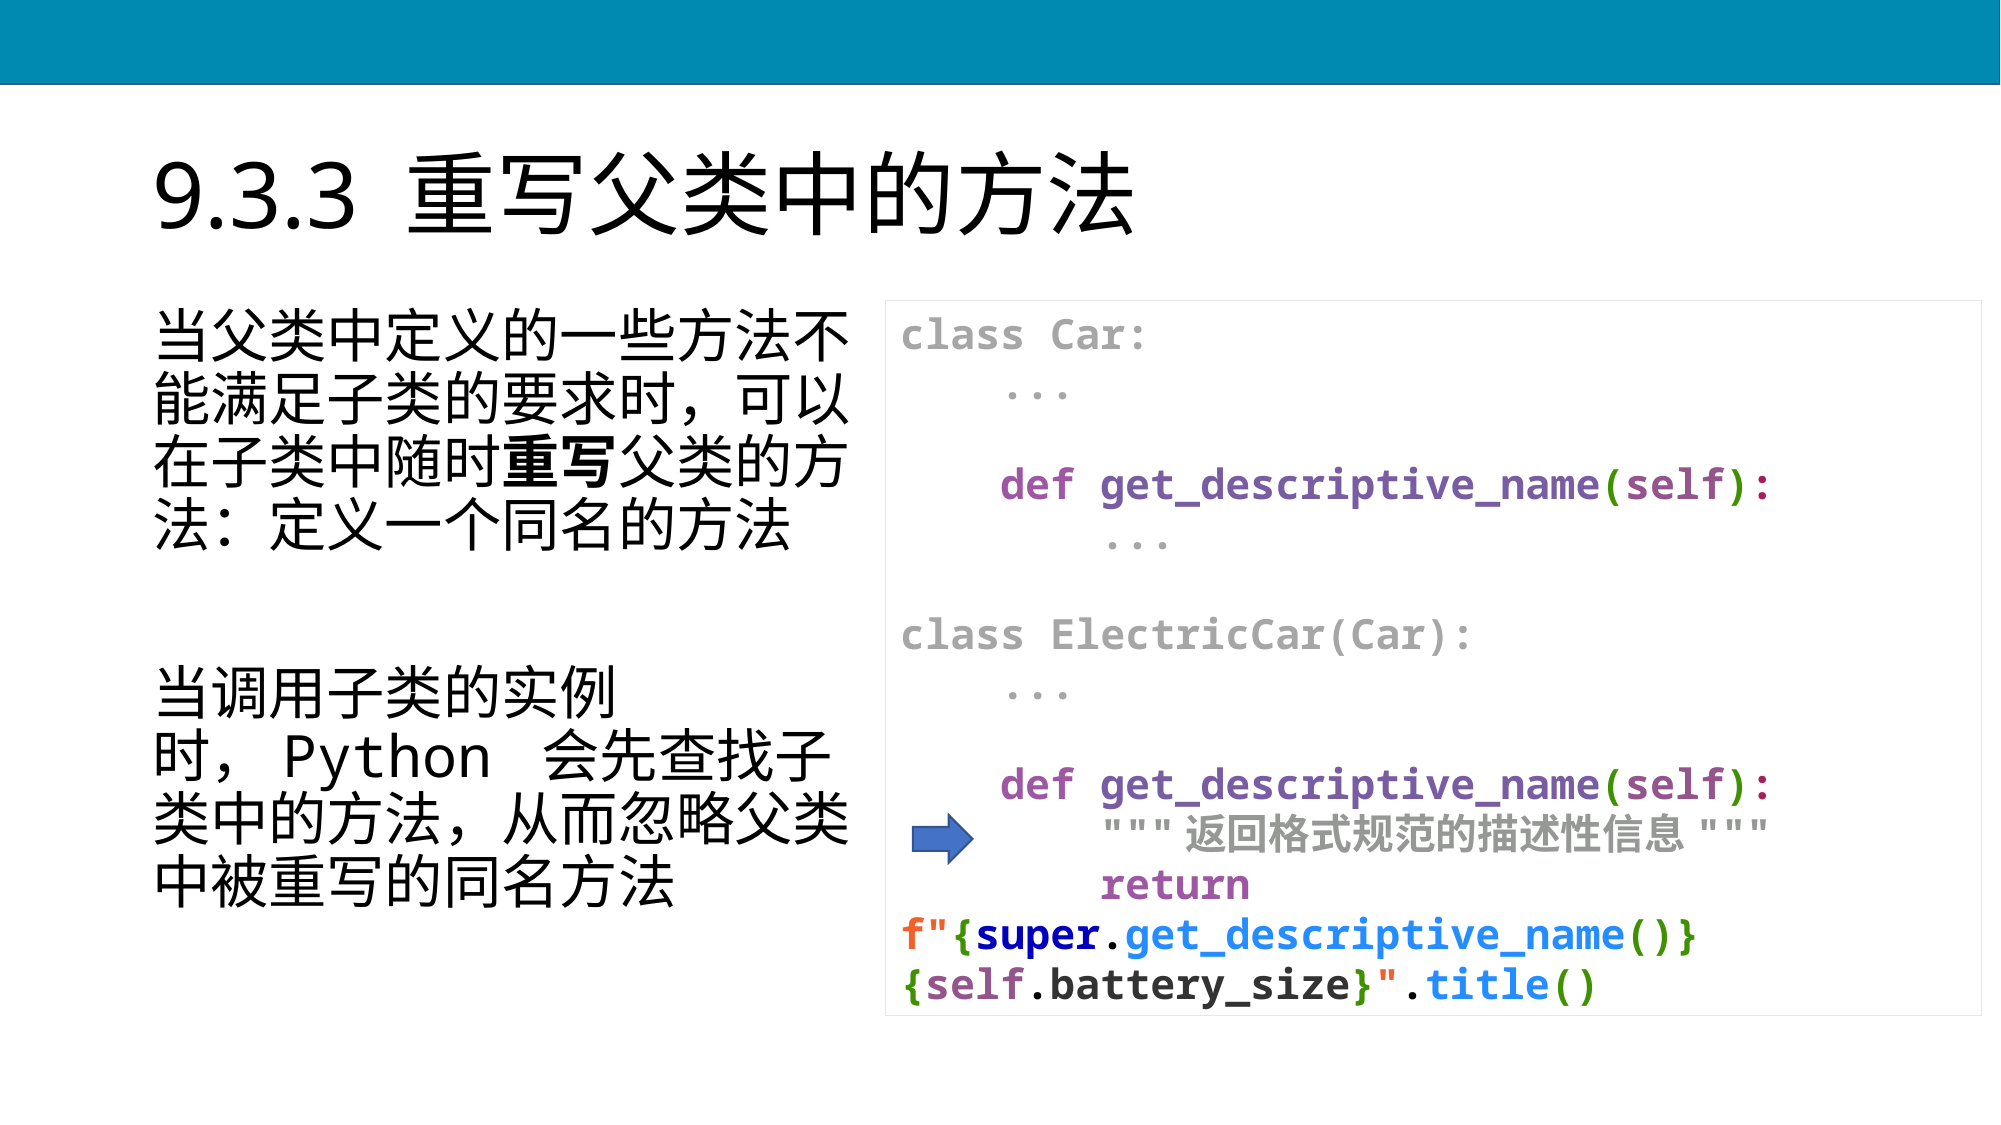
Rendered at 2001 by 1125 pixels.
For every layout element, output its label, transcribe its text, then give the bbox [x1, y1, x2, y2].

text_box [911, 812, 974, 866]
title 9.3.3 重写父类中的方法 [137, 115, 1863, 282]
text_box 当父类中定义的一些方法不能满足子类的要求时，可以在子类中随时重写父类的方法：定义一个同名的方法 当调用子类的实例时，Python 会先查找子类中的方法，从而忽略父类中被重写的同名方法 [137, 300, 893, 1014]
text_box class Car: ... def get_descriptive_name(self): ... class ElectricCar(Car): ... def get_descriptive_name(self): """返回格式规范的描述性信息""" return f"{super.get_descriptive_name()} {self.battery_size}".title() [885, 300, 1982, 1016]
